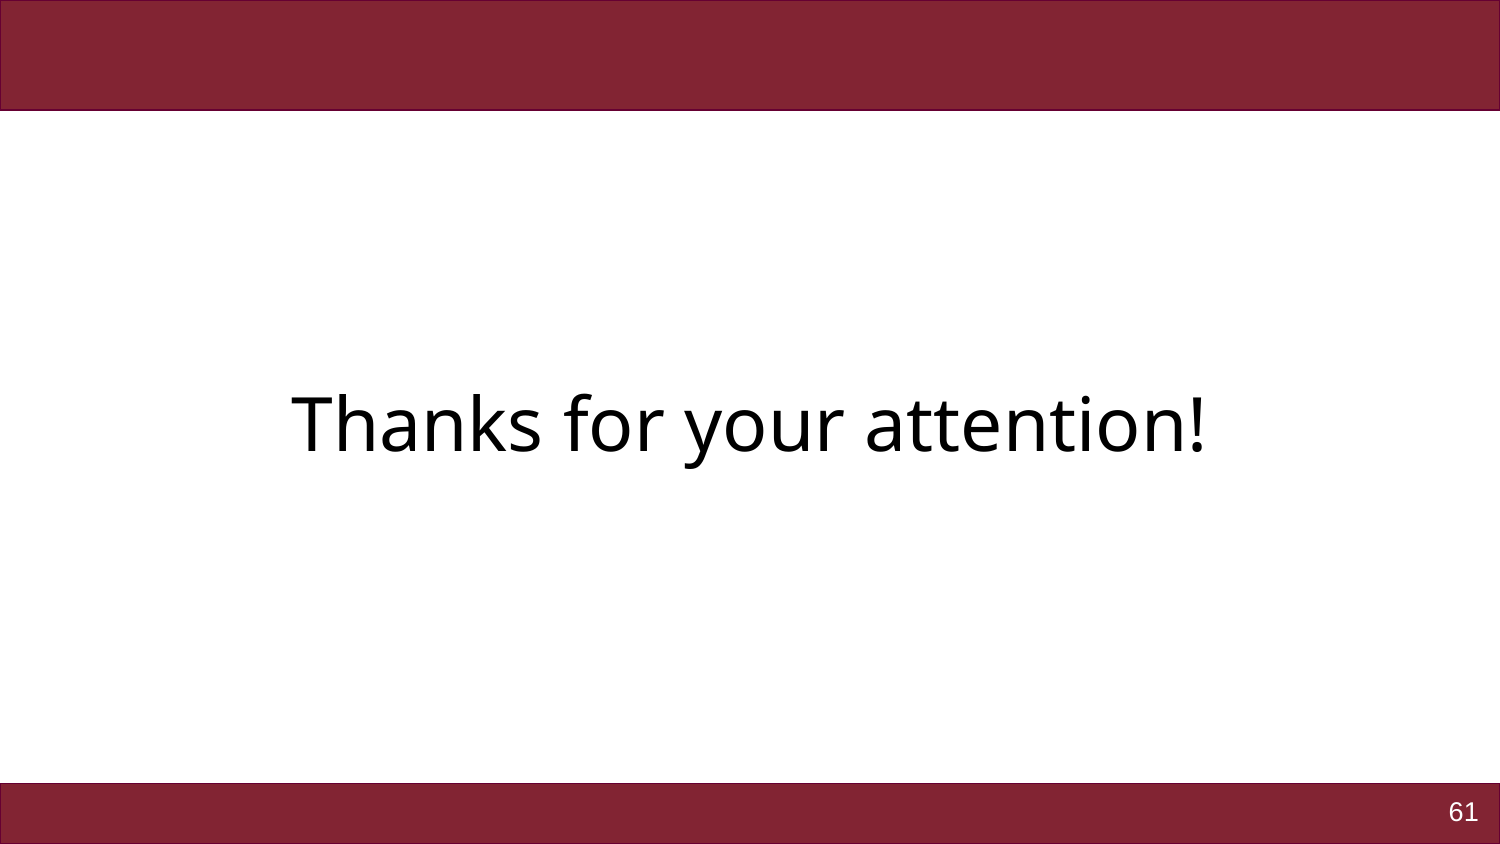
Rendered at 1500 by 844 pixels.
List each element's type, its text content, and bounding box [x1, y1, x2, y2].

text_box [0, 0, 1500, 111]
slide_number ‹#› [1403, 779, 1494, 844]
text_box Thanks for your attention! [0, 361, 1500, 482]
text_box [0, 783, 1403, 844]
text_box [1494, 783, 1500, 844]
